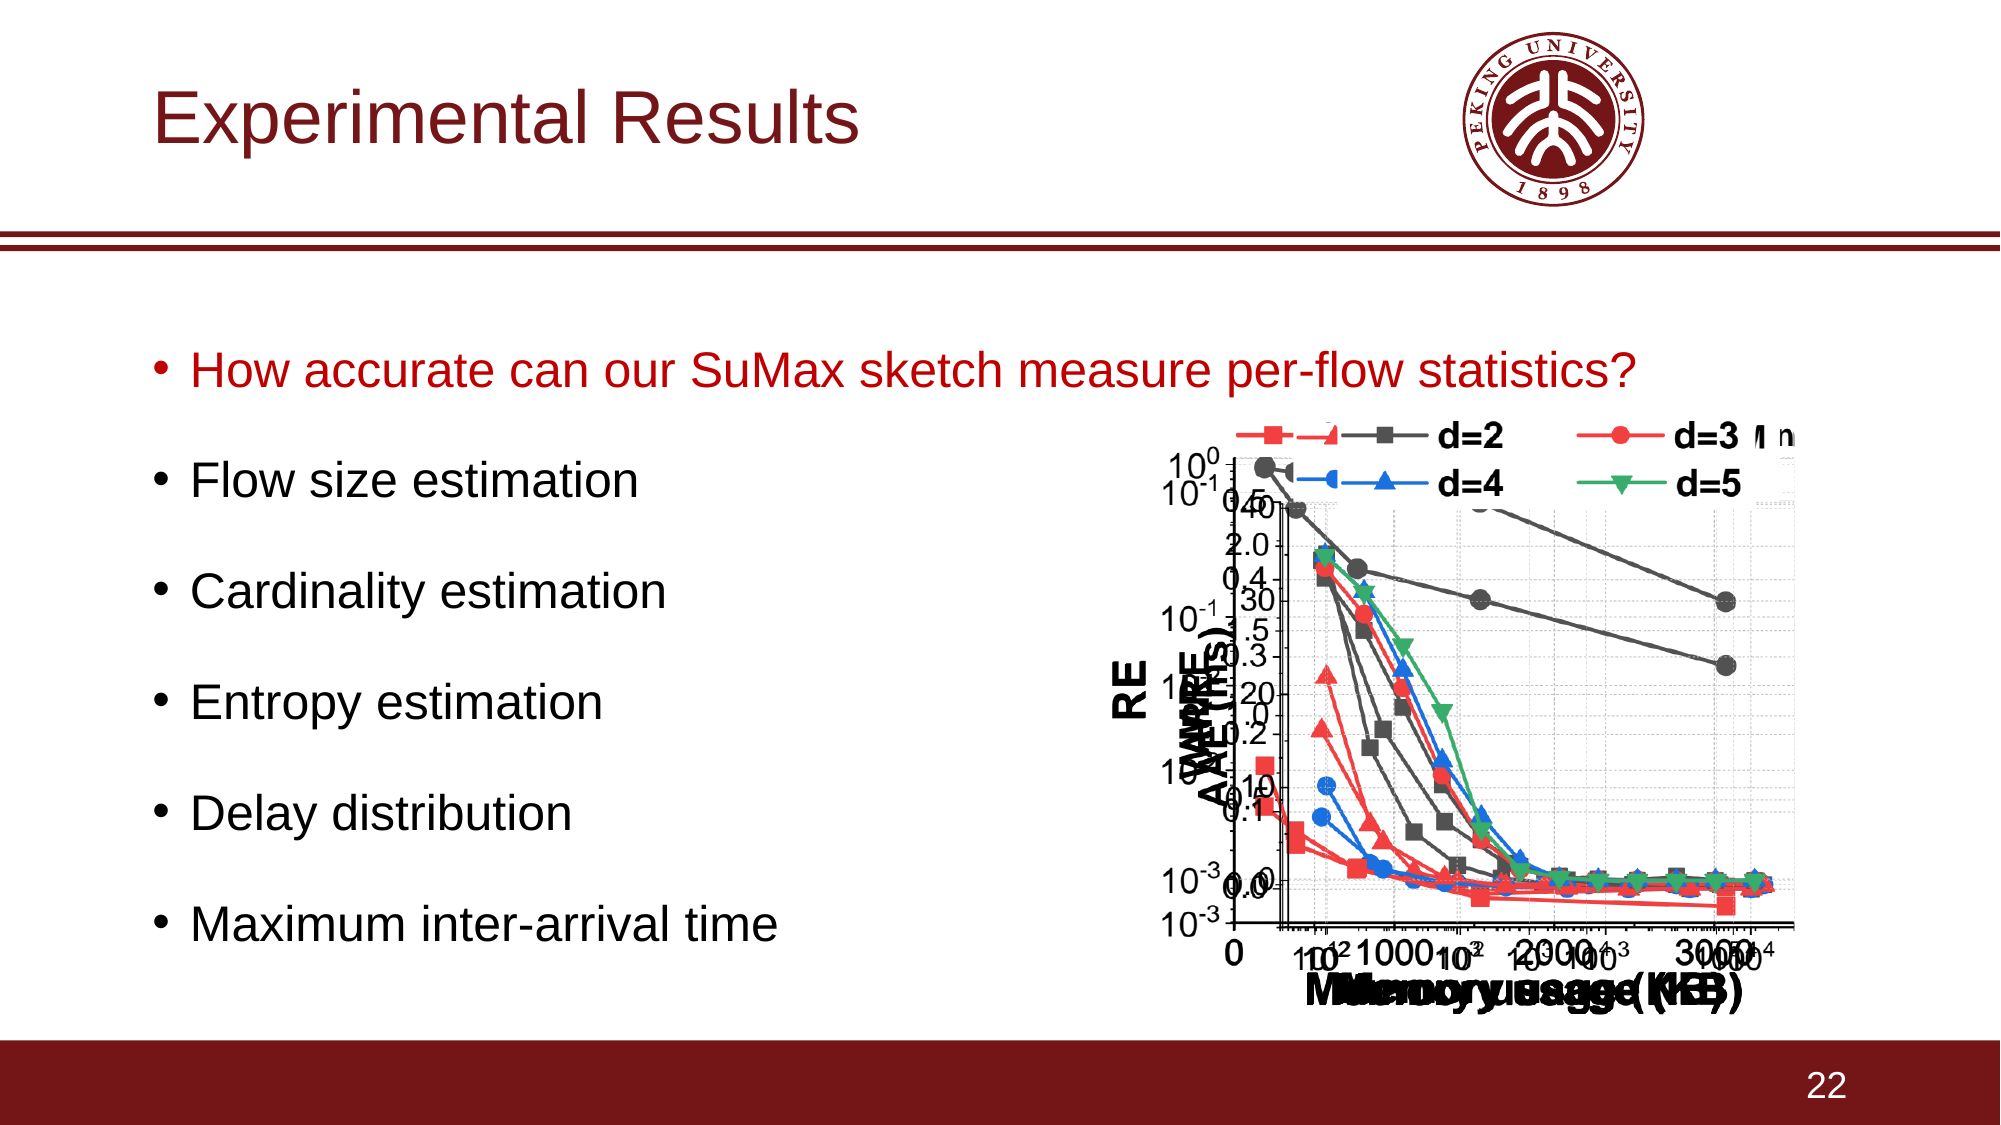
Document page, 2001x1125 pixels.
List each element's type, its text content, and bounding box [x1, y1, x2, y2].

list How accurate can our SuMax sketch measure per-ﬂow statistics? Flow size estimation Cardinality estimation Entropy estimation Delay distribution Maximum inter-arrival time [137, 299, 1863, 1014]
slide_number 22 [1412, 1053, 1863, 1114]
title Experimental Results [137, 32, 1413, 207]
picture [1111, 420, 1795, 1015]
